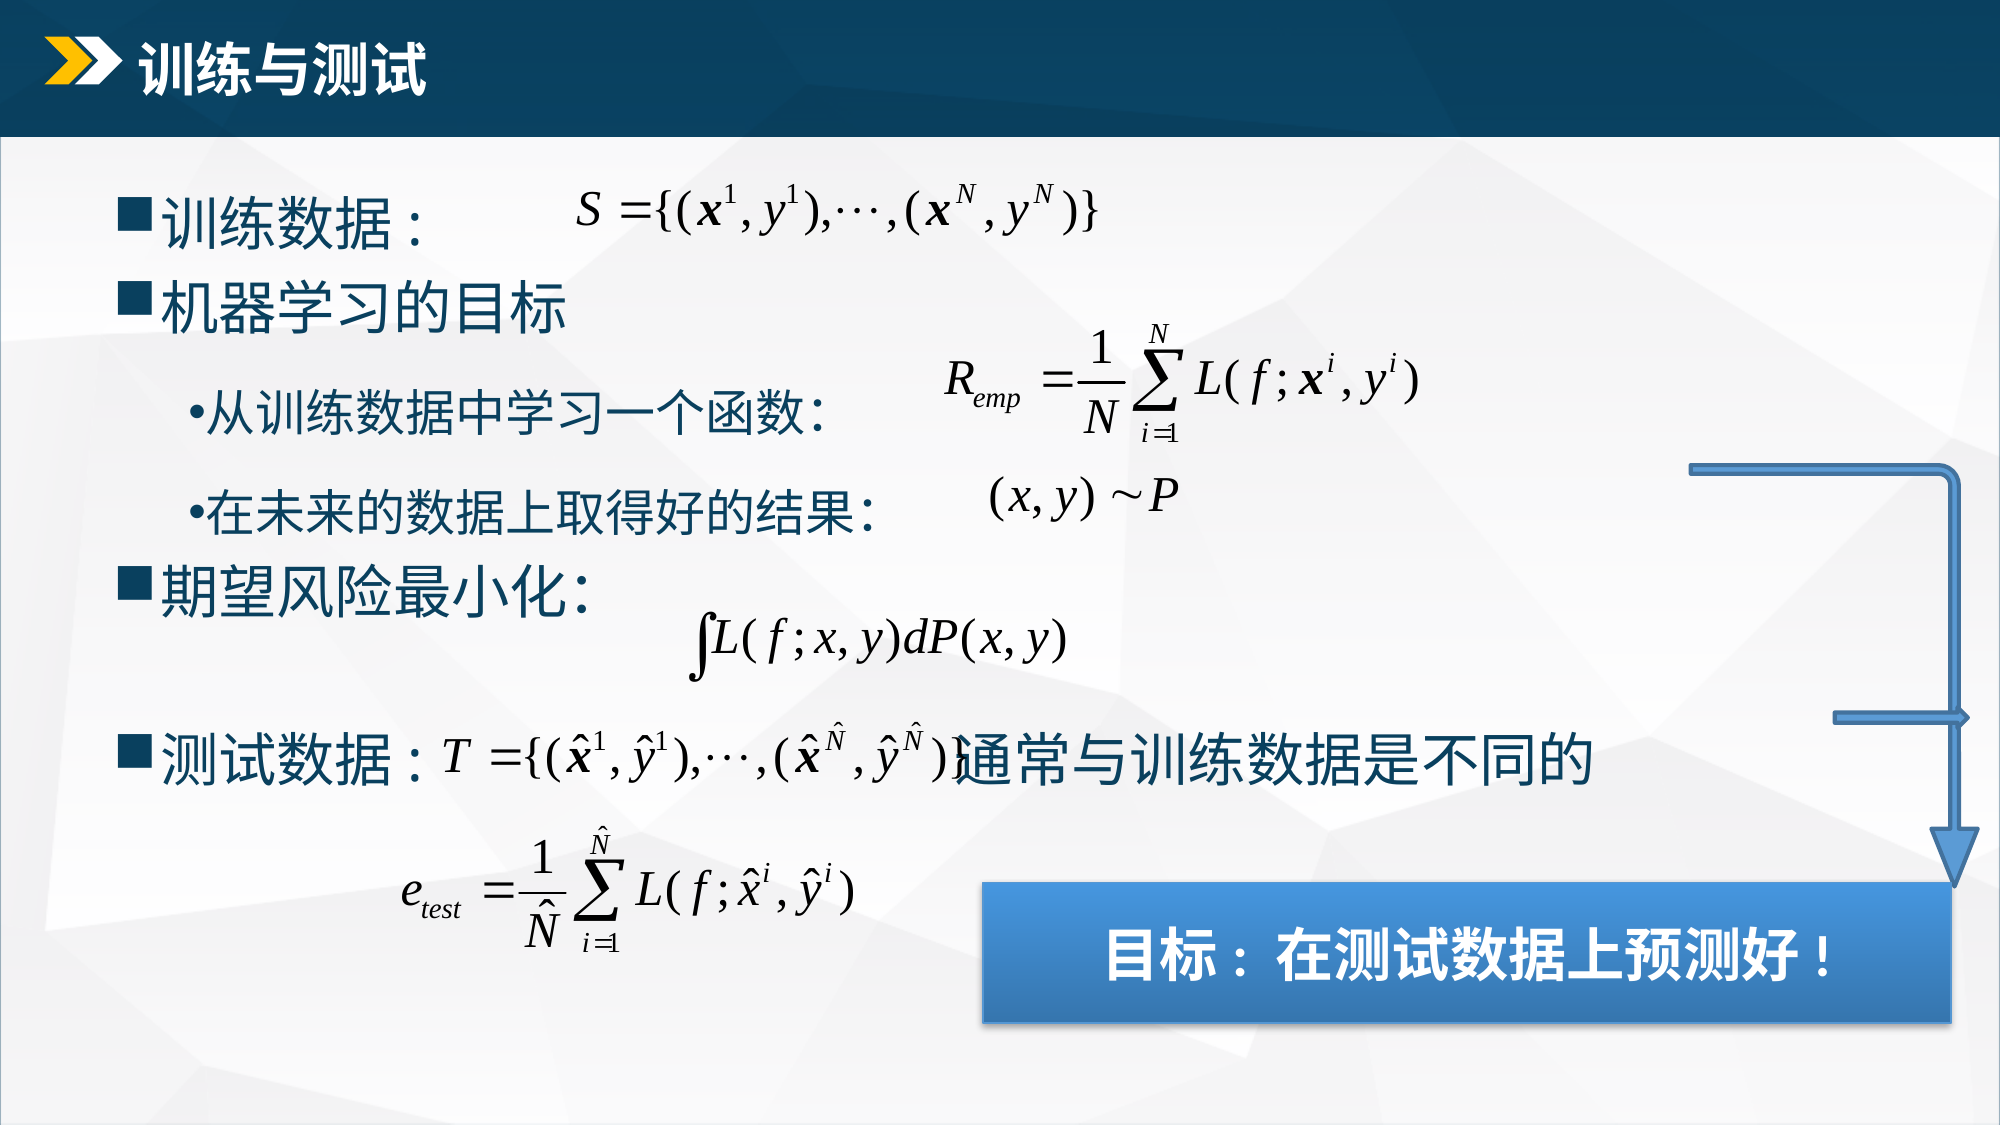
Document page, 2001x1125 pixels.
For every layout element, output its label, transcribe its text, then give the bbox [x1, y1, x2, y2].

text_box [1929, 725, 1980, 888]
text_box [672, 594, 1075, 687]
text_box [435, 709, 976, 794]
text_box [393, 817, 863, 965]
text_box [934, 311, 1429, 454]
list 训练数据: 机器学习的目标 从训练数据中学习一个函数： 在未来的数据上取得好的结果： 期望风险最小化： 测试数据: 通常与训练数据是不同的 [98, 165, 1863, 1025]
picture [0, 0, 2000, 1125]
text_box 目标: 在测试数据上预测好! [982, 882, 1952, 1024]
text_box [1832, 705, 1970, 730]
title 训练与测试 [122, 33, 1755, 124]
text_box [1688, 463, 1961, 710]
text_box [981, 464, 1191, 533]
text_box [567, 170, 1108, 247]
